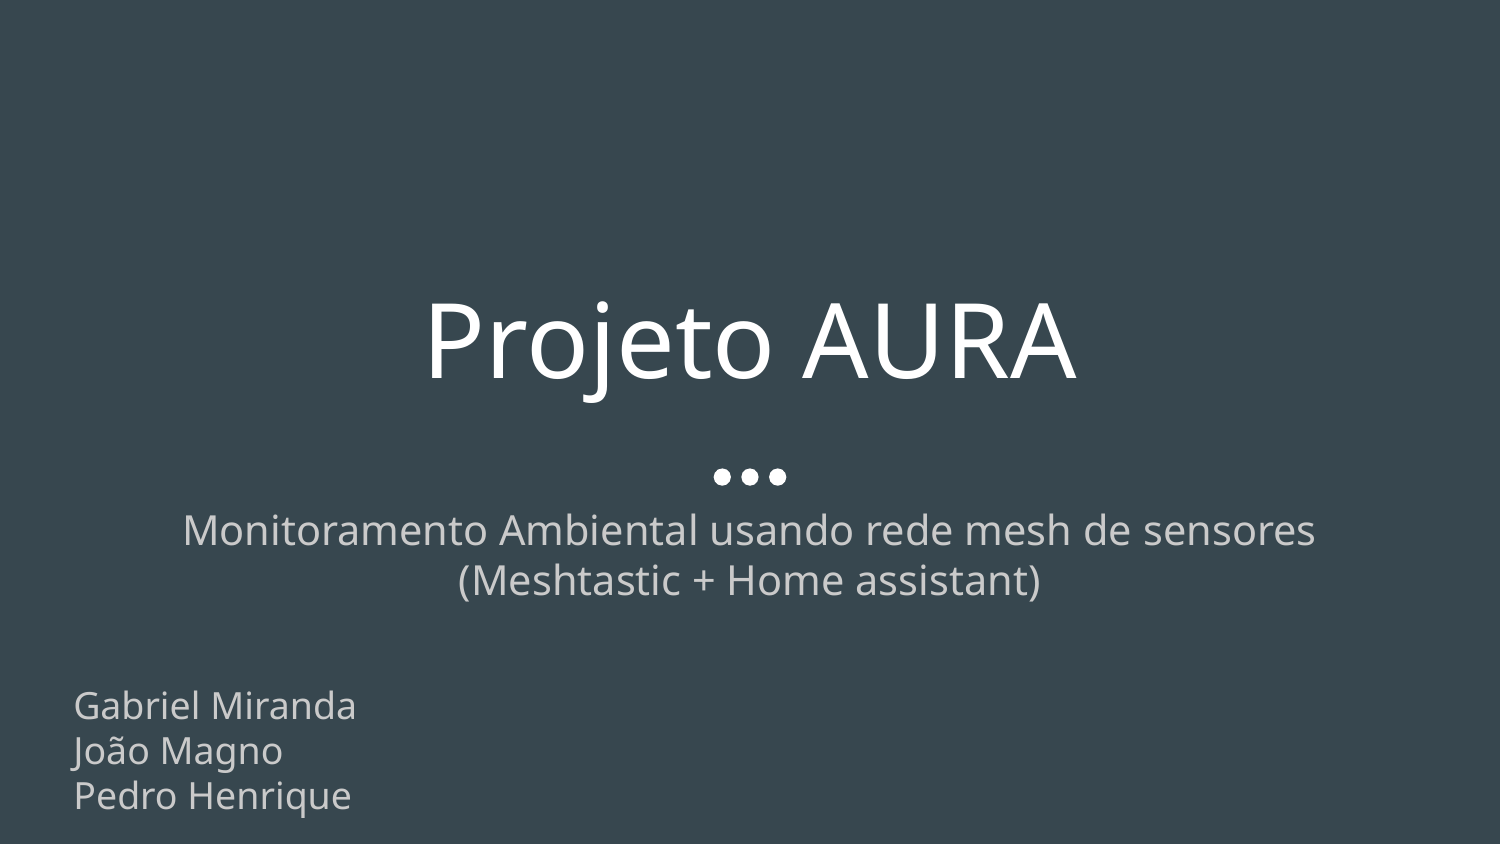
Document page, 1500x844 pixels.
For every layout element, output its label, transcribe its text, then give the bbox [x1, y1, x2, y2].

subtitle Monitoramento Ambiental usando rede mesh de sensores (Meshtastic + Home assistant) [110, 489, 1390, 620]
title Projeto AURA [110, 130, 1390, 415]
text_box Gabriel Miranda João Magno Pedro Henrique [58, 667, 750, 786]
